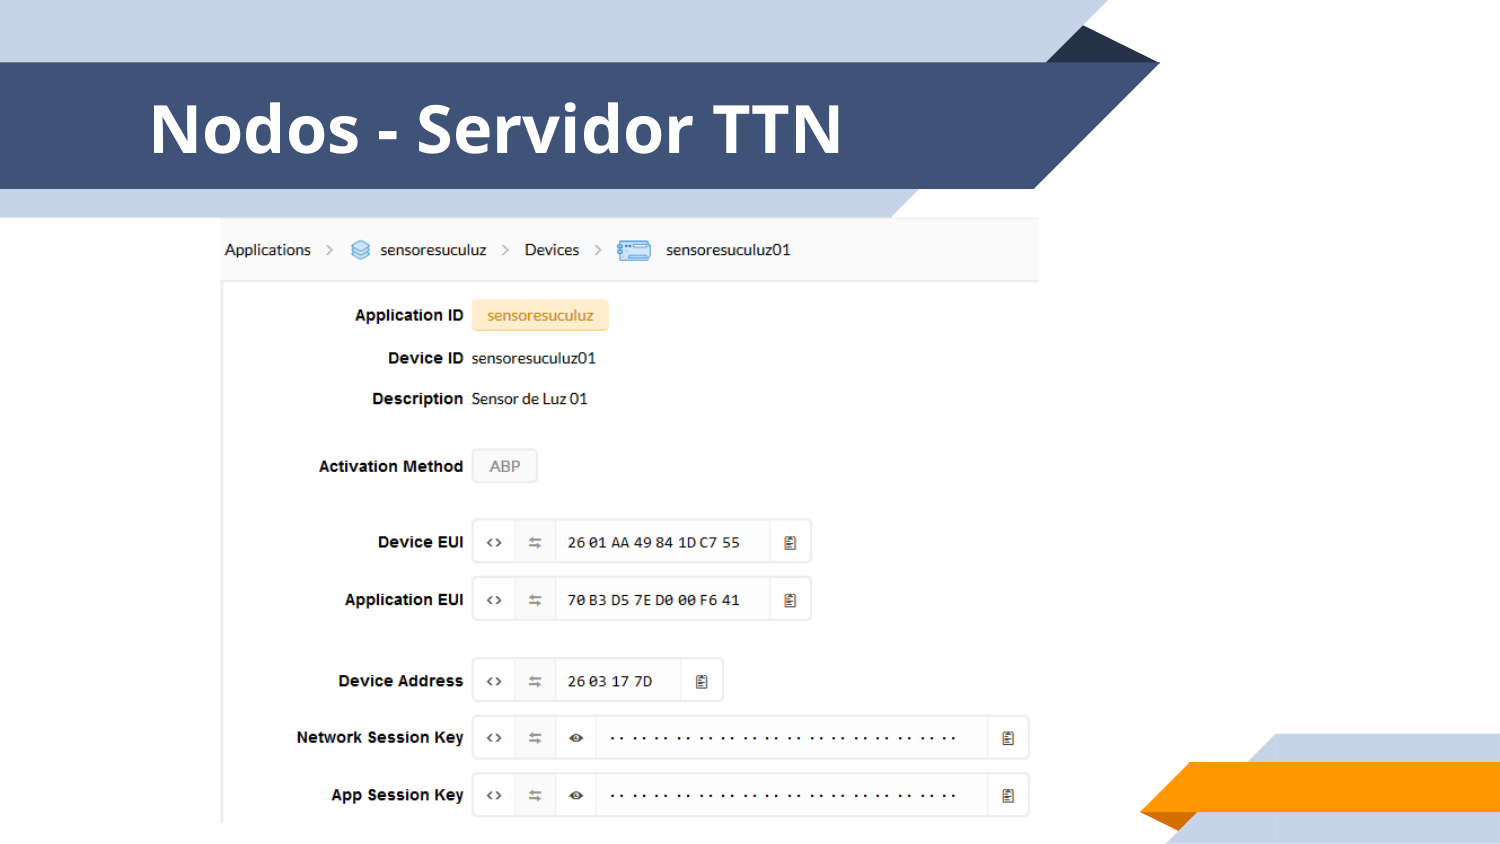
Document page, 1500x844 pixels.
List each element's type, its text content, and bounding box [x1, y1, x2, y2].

title Nodos - Servidor TTN [133, 64, 997, 190]
picture [220, 218, 1039, 823]
